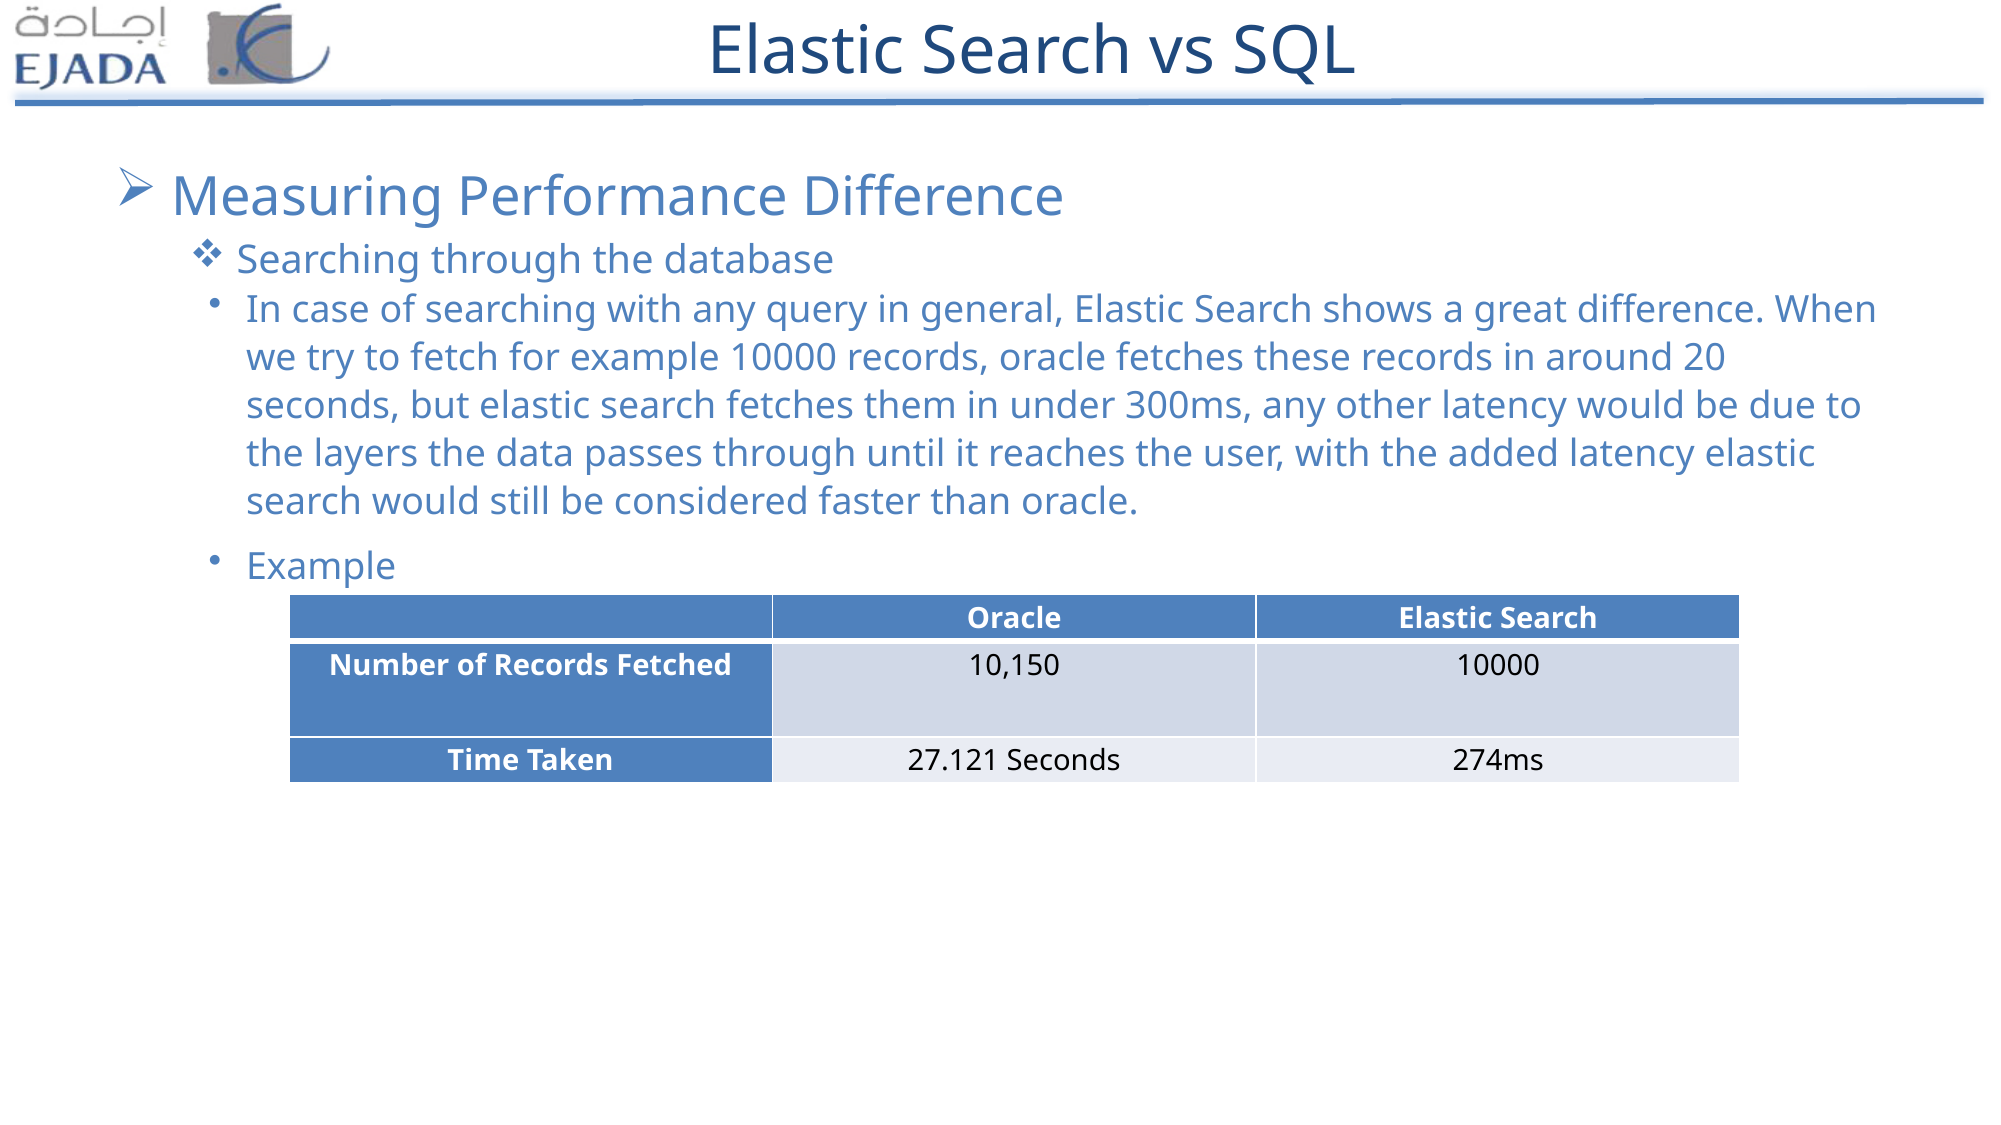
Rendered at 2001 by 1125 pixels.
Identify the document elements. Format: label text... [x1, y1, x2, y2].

picture [0, 0, 339, 103]
table_header Oracle [773, 595, 1255, 638]
table_cell 10,150 [773, 644, 1255, 736]
table_cell Time Taken [290, 738, 772, 782]
title Elastic Search vs SQL [426, 0, 1639, 109]
table_cell 10000 [1257, 644, 1739, 736]
table_header Elastic Search [1257, 595, 1739, 638]
table_header [290, 595, 772, 638]
list Measuring Performance Difference Searching through the database In case of searching with any query in general, Elastic Search shows a great difference. When we try to fetch for example 10000 records, oracle fetches these records in around 20 seconds, but elastic search fetches them in under 300ms, any other latency would be due to the layers the data passes through until it reaches the user, with the added latency elastic search would still be considered faster than oracle. Example [99, 153, 1900, 1035]
table_cell Number of Records Fetched [290, 644, 772, 736]
table_cell 27.121 Seconds [773, 738, 1255, 782]
table_cell 274ms [1257, 738, 1739, 782]
